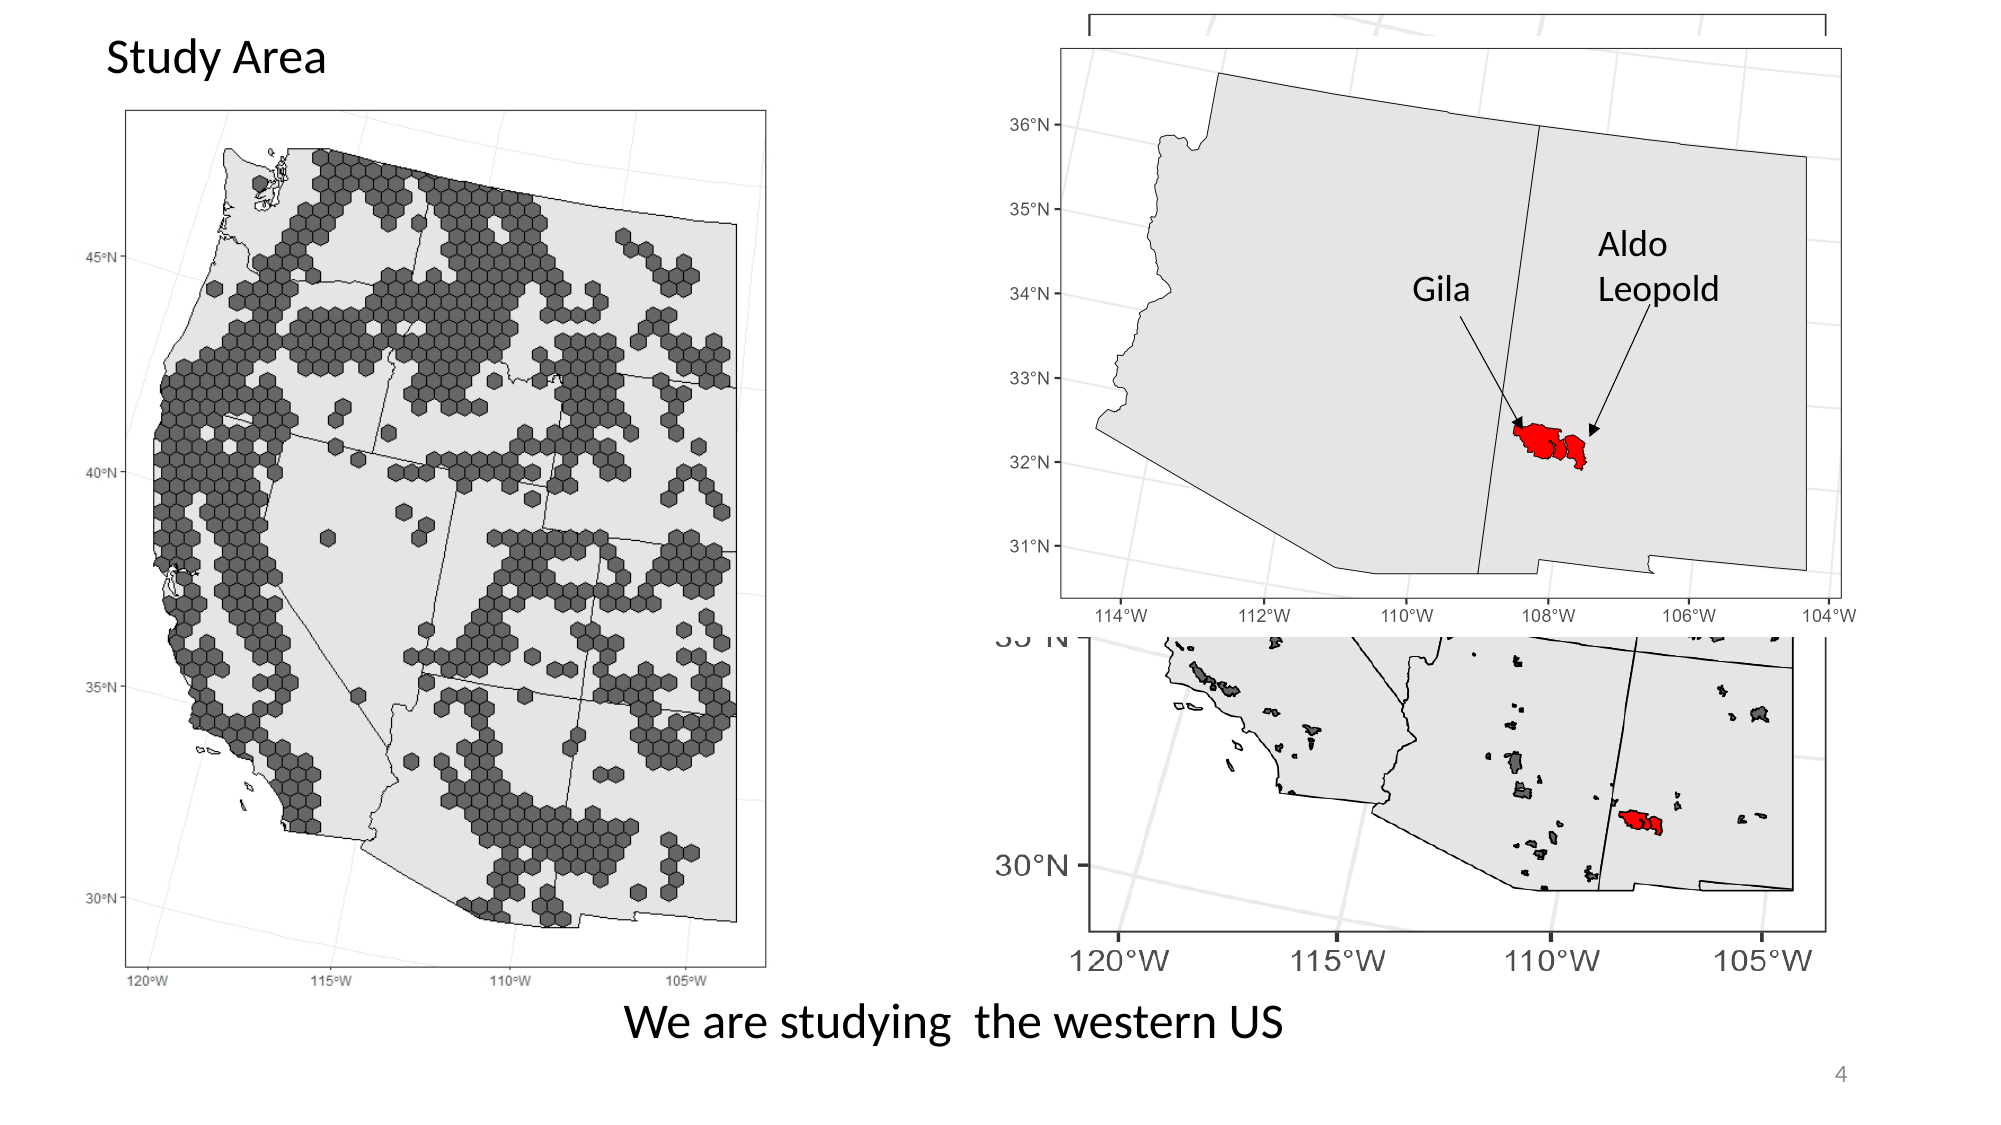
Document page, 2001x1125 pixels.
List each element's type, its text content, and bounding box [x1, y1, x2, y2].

text_box Study Area [91, 16, 919, 92]
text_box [975, 36, 1876, 637]
picture [919, 0, 1846, 996]
text_box We are studying the western US [608, 936, 1509, 1101]
slide_number 4 [1412, 1042, 1863, 1103]
picture [44, 103, 809, 996]
